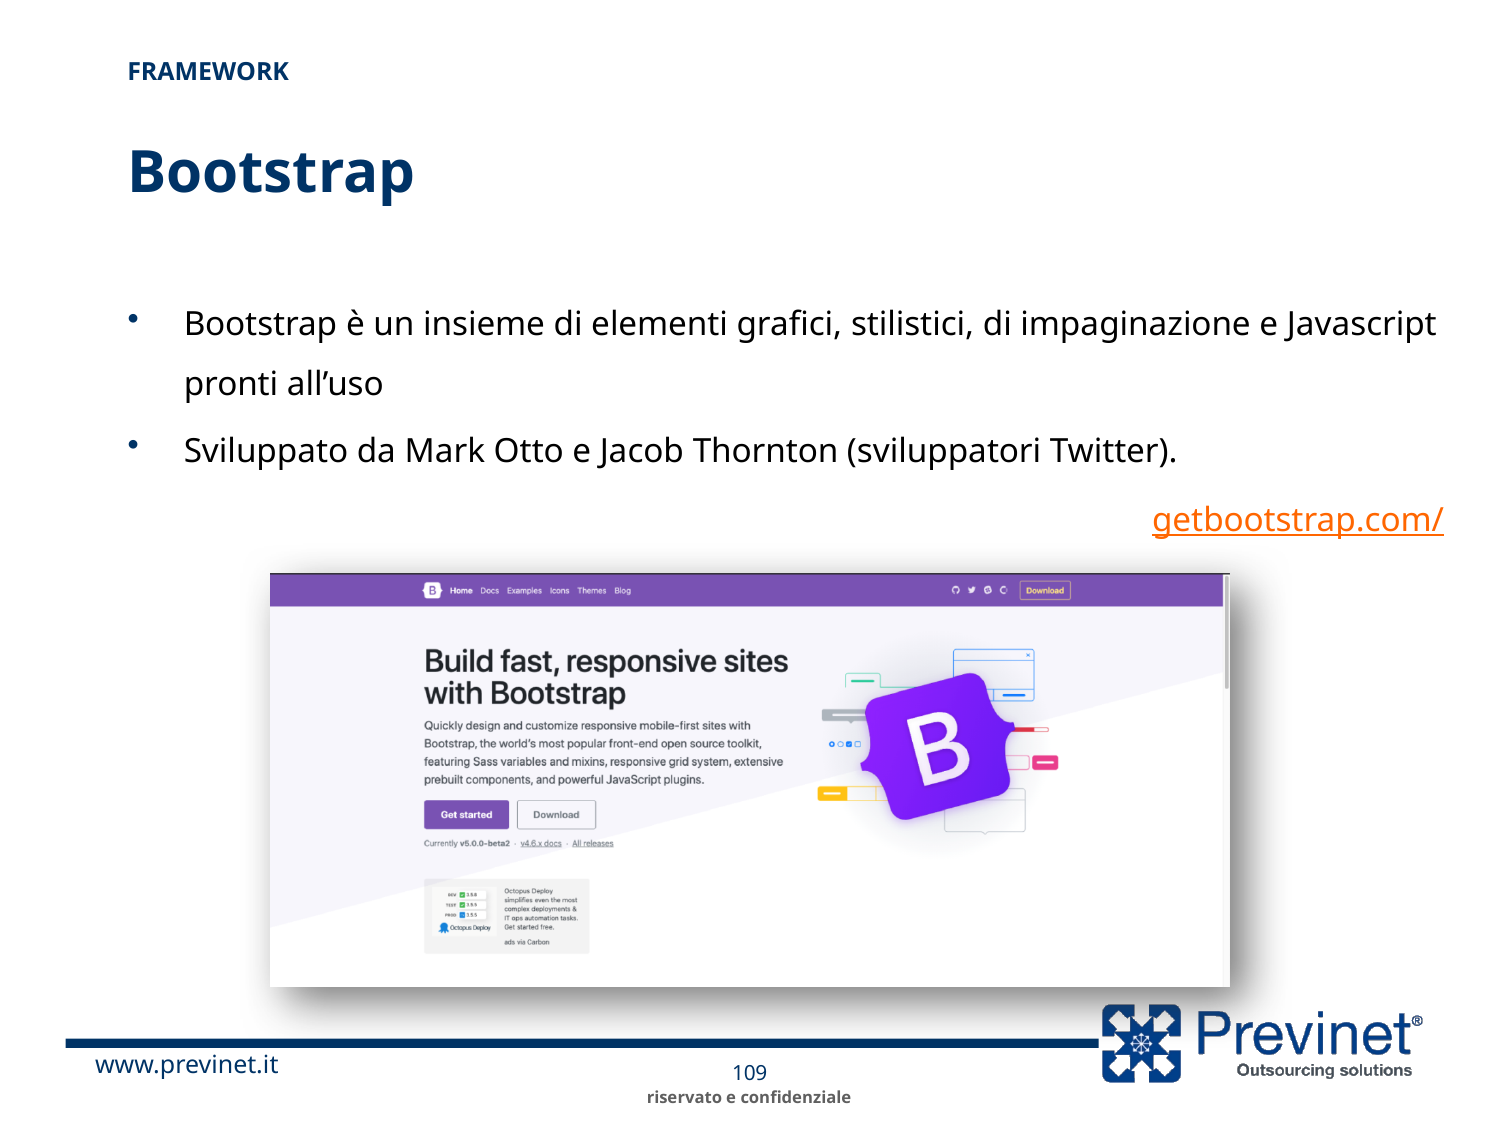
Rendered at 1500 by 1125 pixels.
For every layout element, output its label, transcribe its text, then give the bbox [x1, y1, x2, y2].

title Bootstrap [112, 164, 1388, 263]
text_box Bootstrap è un insieme di elementi grafici, stilistici, di impaginazione e Javascript pronti all’uso Sviluppato da Mark Otto e Jacob Thornton (sviluppatori Twitter). getbootstrap.com/ [112, 275, 1459, 1024]
text_box Framework [112, 0, 1388, 164]
picture [269, 572, 1231, 987]
picture [1099, 1024, 1438, 1087]
